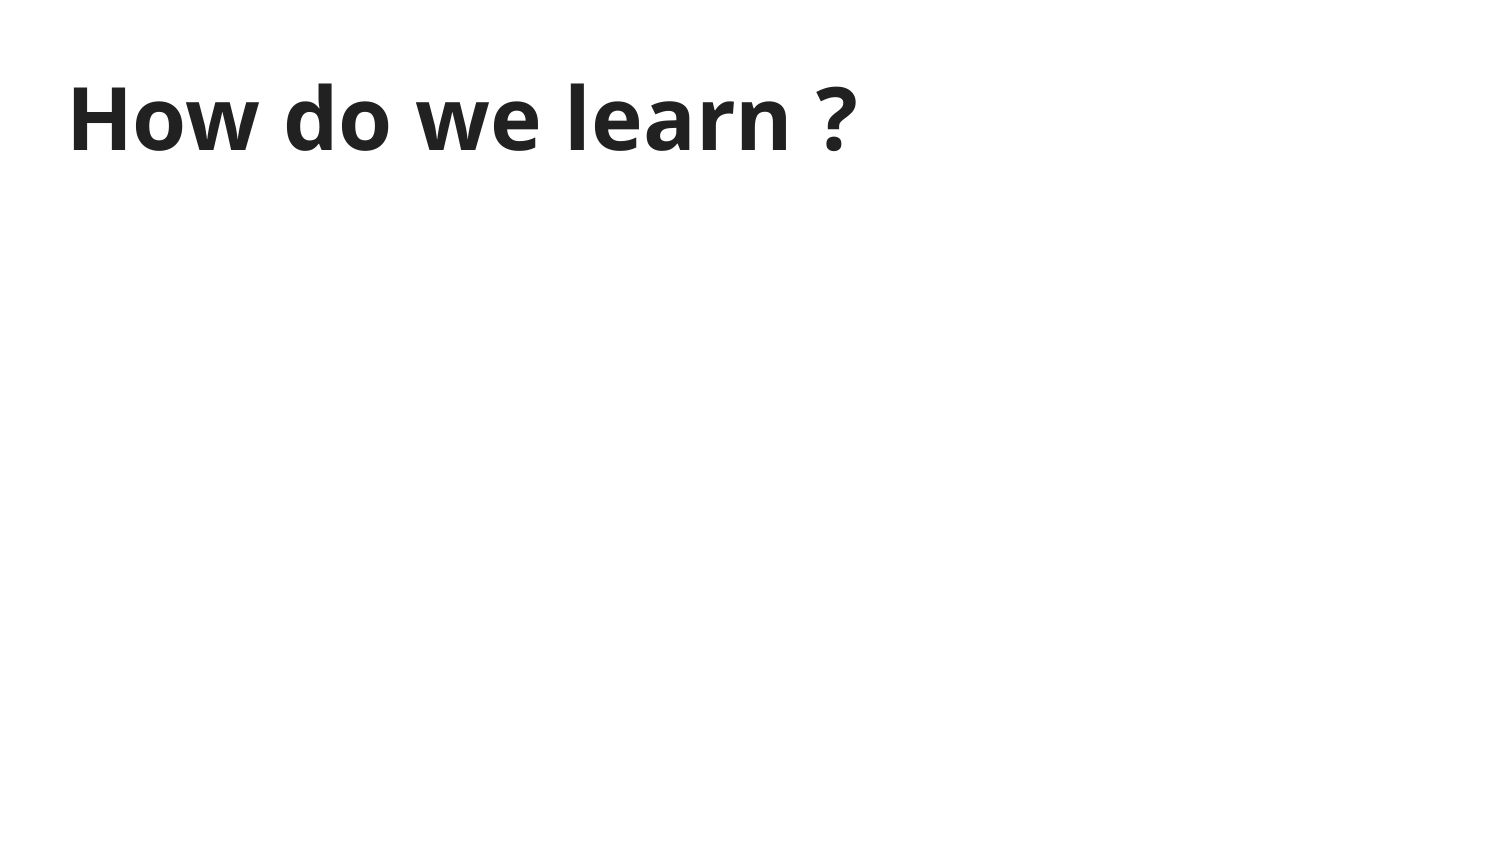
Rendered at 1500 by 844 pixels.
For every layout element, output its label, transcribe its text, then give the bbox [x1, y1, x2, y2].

title How do we learn ? [51, 48, 1449, 180]
